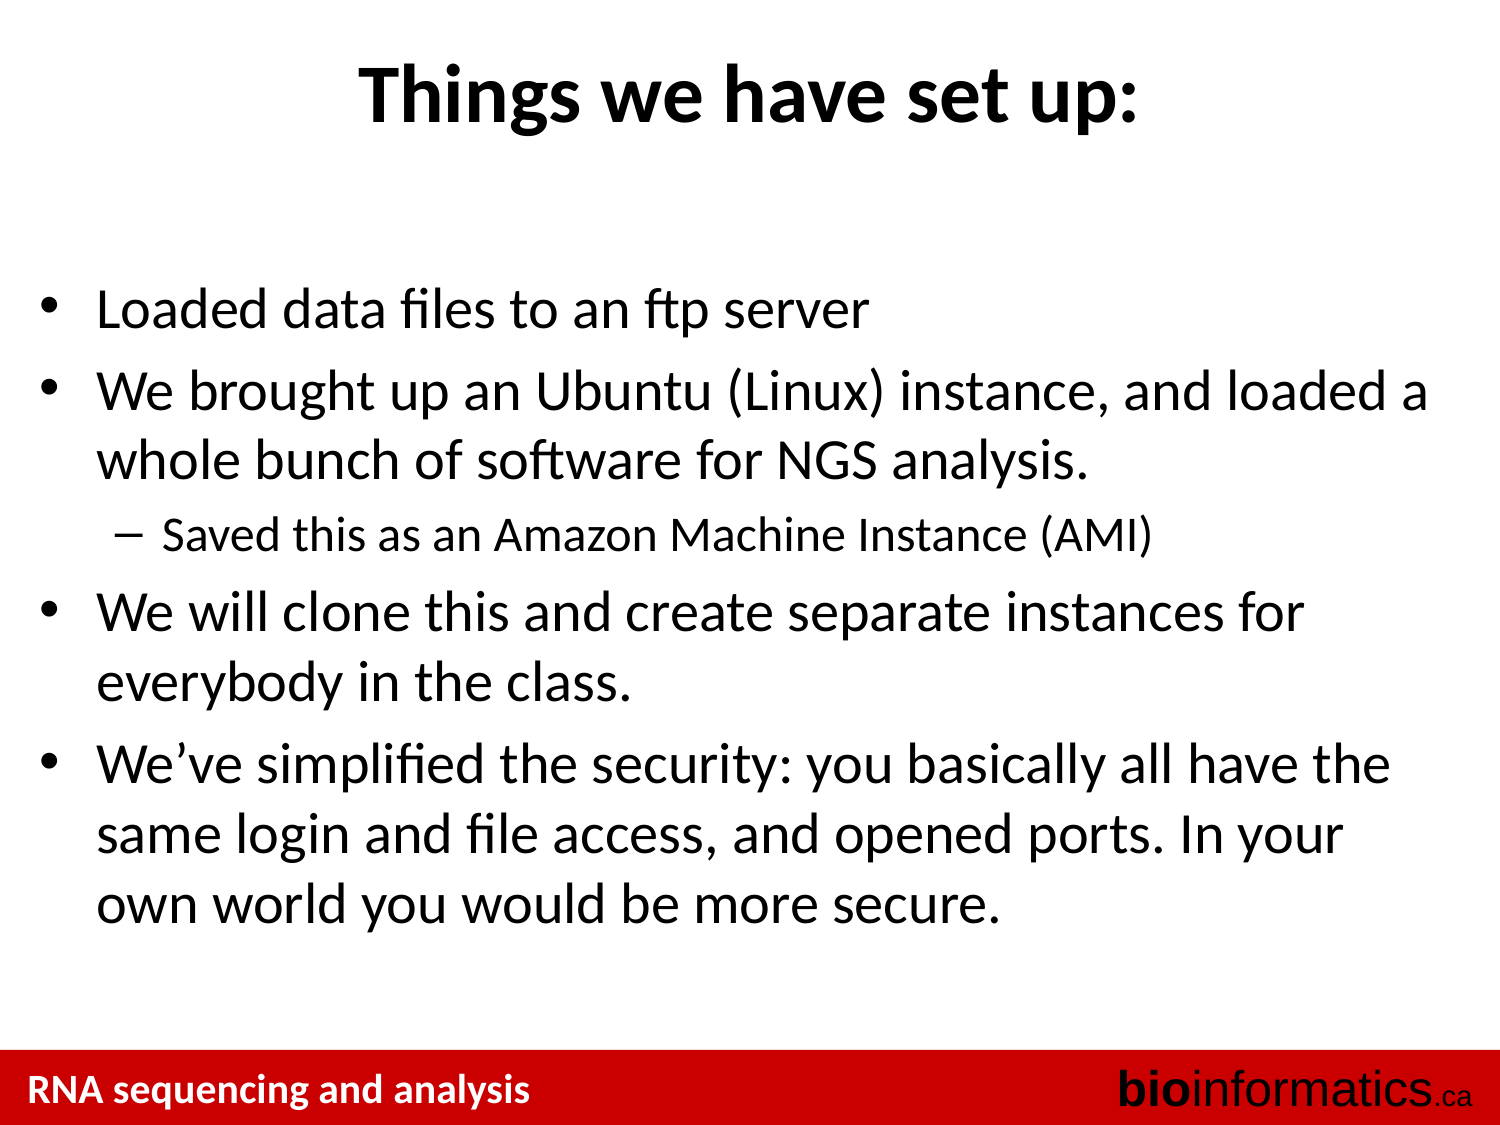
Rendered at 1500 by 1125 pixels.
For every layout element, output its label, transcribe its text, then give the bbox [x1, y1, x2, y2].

list Loaded data files to an ftp server We brought up an Ubuntu (Linux) instance, and loaded a whole bunch of software for NGS analysis. Saved this as an Amazon Machine Instance (AMI) We will clone this and create separate instances for everybody in the class. We’ve simplified the security: you basically all have the same login and file access, and opened ports. In your own world you would be more secure. [24, 262, 1475, 1038]
title Things we have set up: [24, 0, 1475, 184]
